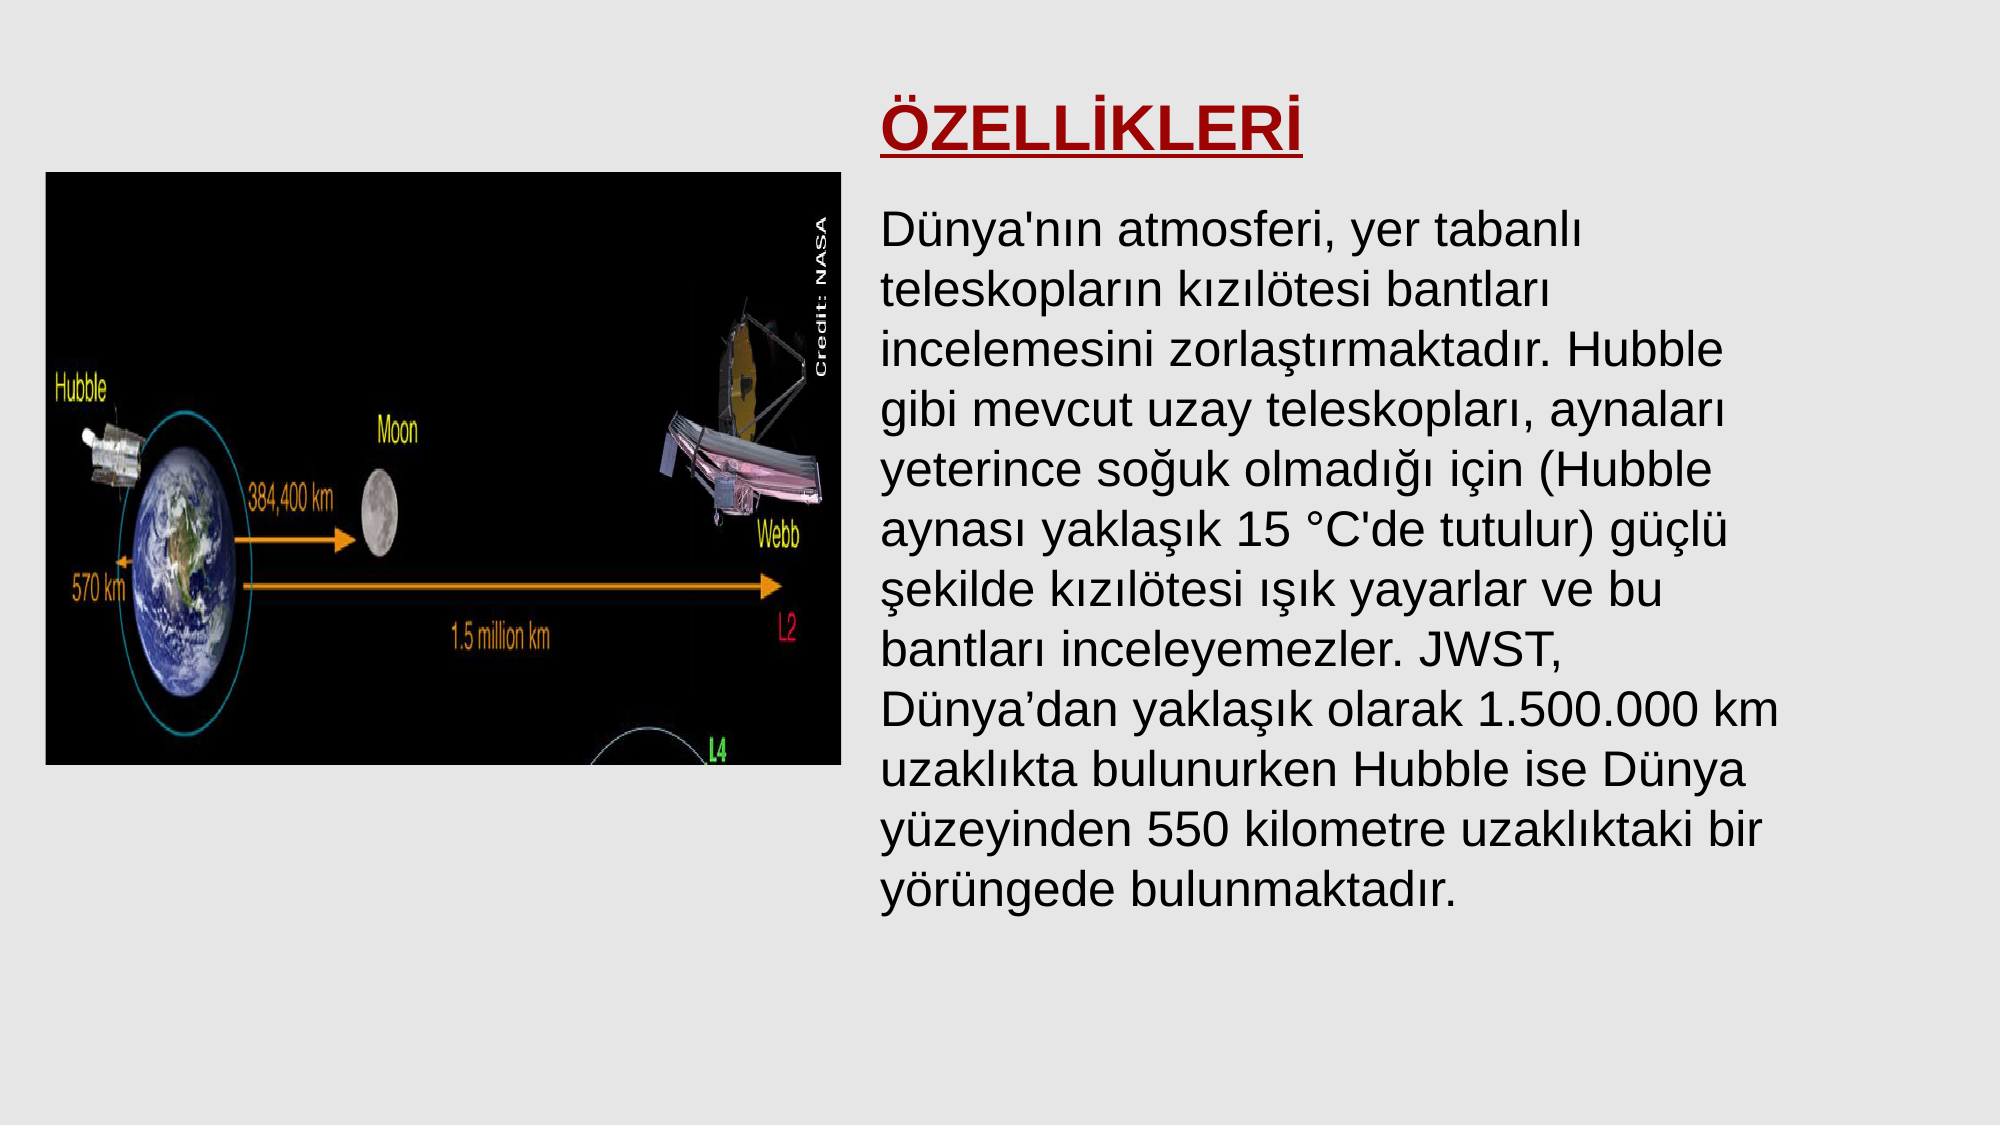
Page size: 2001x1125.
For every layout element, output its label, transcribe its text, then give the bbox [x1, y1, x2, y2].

picture [45, 171, 842, 765]
text_box ÖZELLİKLERİ [865, 78, 1543, 172]
text_box Dünya'nın atmosferi, yer tabanlı teleskopların kızılötesi bantları incelemesini zorlaştırmaktadır. Hubble gibi mevcut uzay teleskopları, aynaları yeterince soğuk olmadığı için (Hubble aynası yaklaşık 15 °C'de tutulur) güçlü şekilde kızılötesi ışık yayarlar ve bu bantları inceleyemezler. JWST, Dünya’dan yaklaşık olarak 1.500.000 km uzaklıkta bulunurken Hubble ise Dünya yüzeyinden 550 kilometre uzaklıktaki bir yörüngede bulunmaktadır. [865, 189, 1819, 985]
